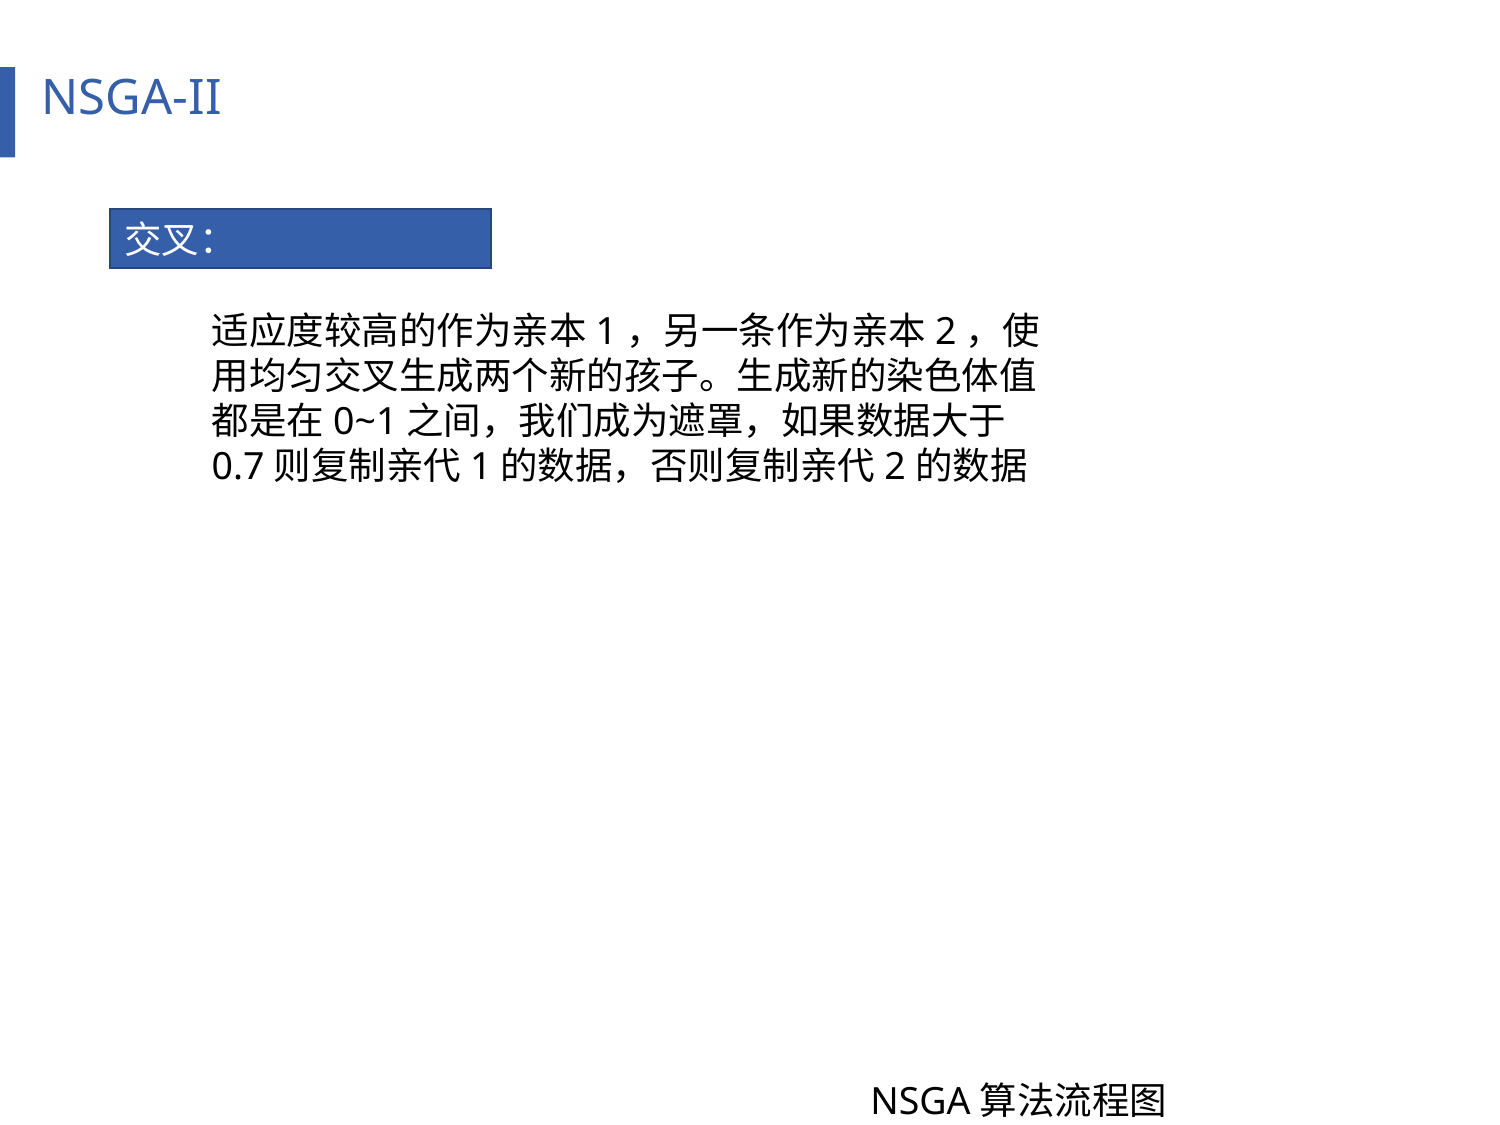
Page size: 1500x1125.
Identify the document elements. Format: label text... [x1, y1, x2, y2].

list NSGA-II [26, 64, 834, 133]
text_box NSGA算法流程图 [767, 1069, 1294, 1125]
text_box 交叉： [109, 208, 492, 269]
text_box 适应度较高的作为亲本1，另一条作为亲本2，使用均匀交叉生成两个新的孩子。生成新的染色体值都是在0~1之间，我们成为遮罩，如果数据大于0.7则复制亲代1的数据，否则复制亲代2的数据 [196, 299, 1070, 495]
